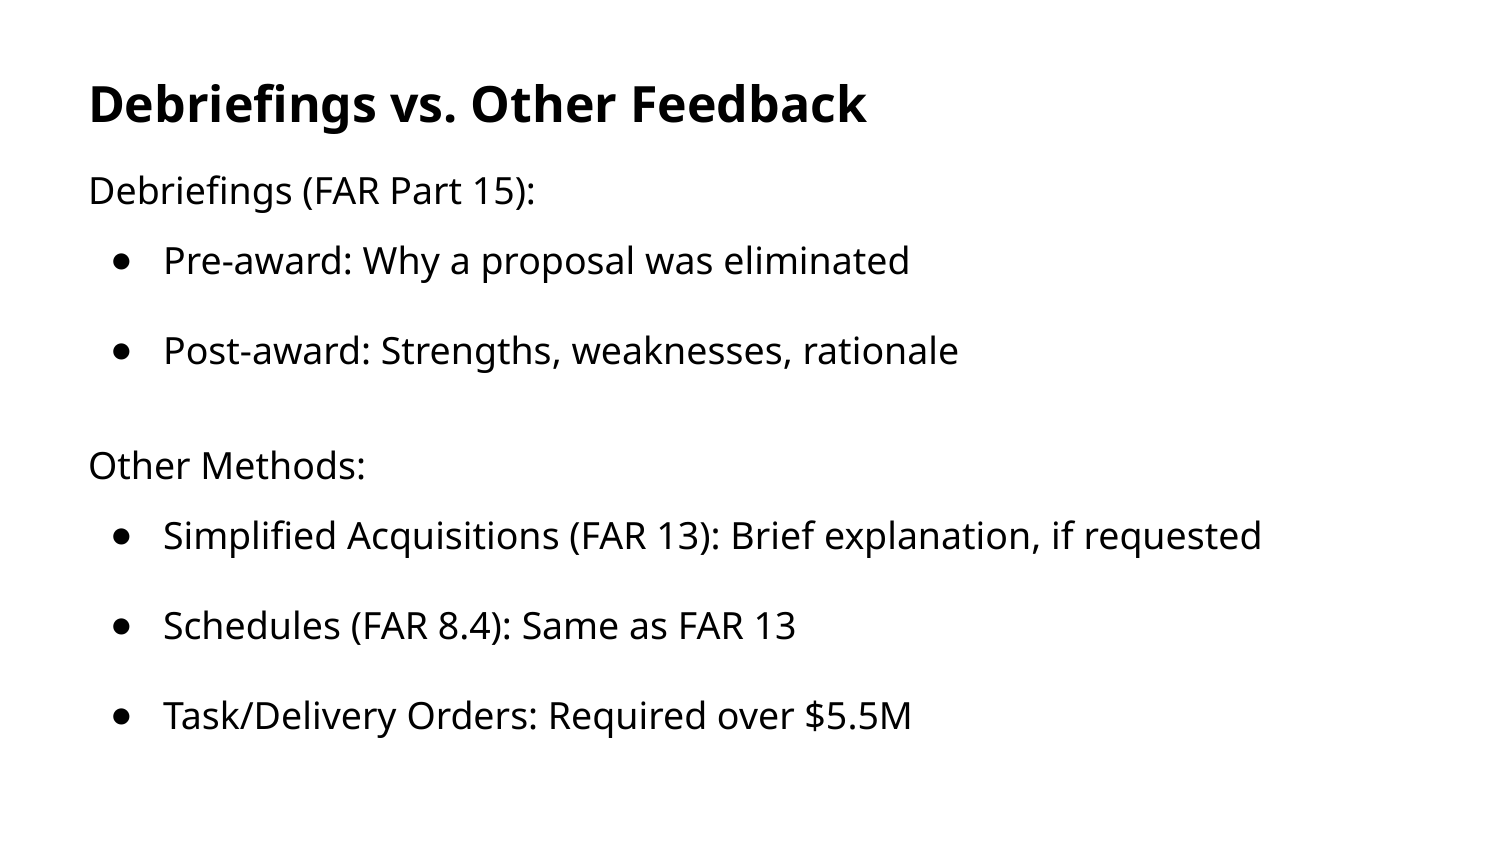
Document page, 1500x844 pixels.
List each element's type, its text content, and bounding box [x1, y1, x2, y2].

text_box Debriefings (FAR Part 15): Pre-award: Why a proposal was eliminated Post-award: Strengths, weaknesses, rationale Other Methods: Simplified Acquisitions (FAR 13): Brief explanation, if requested Schedules (FAR 8.4): Same as FAR 13 Task/Delivery Orders: Required over $5.5M [73, 151, 1361, 752]
title Debriefings vs. Other Feedback [73, 57, 1327, 139]
